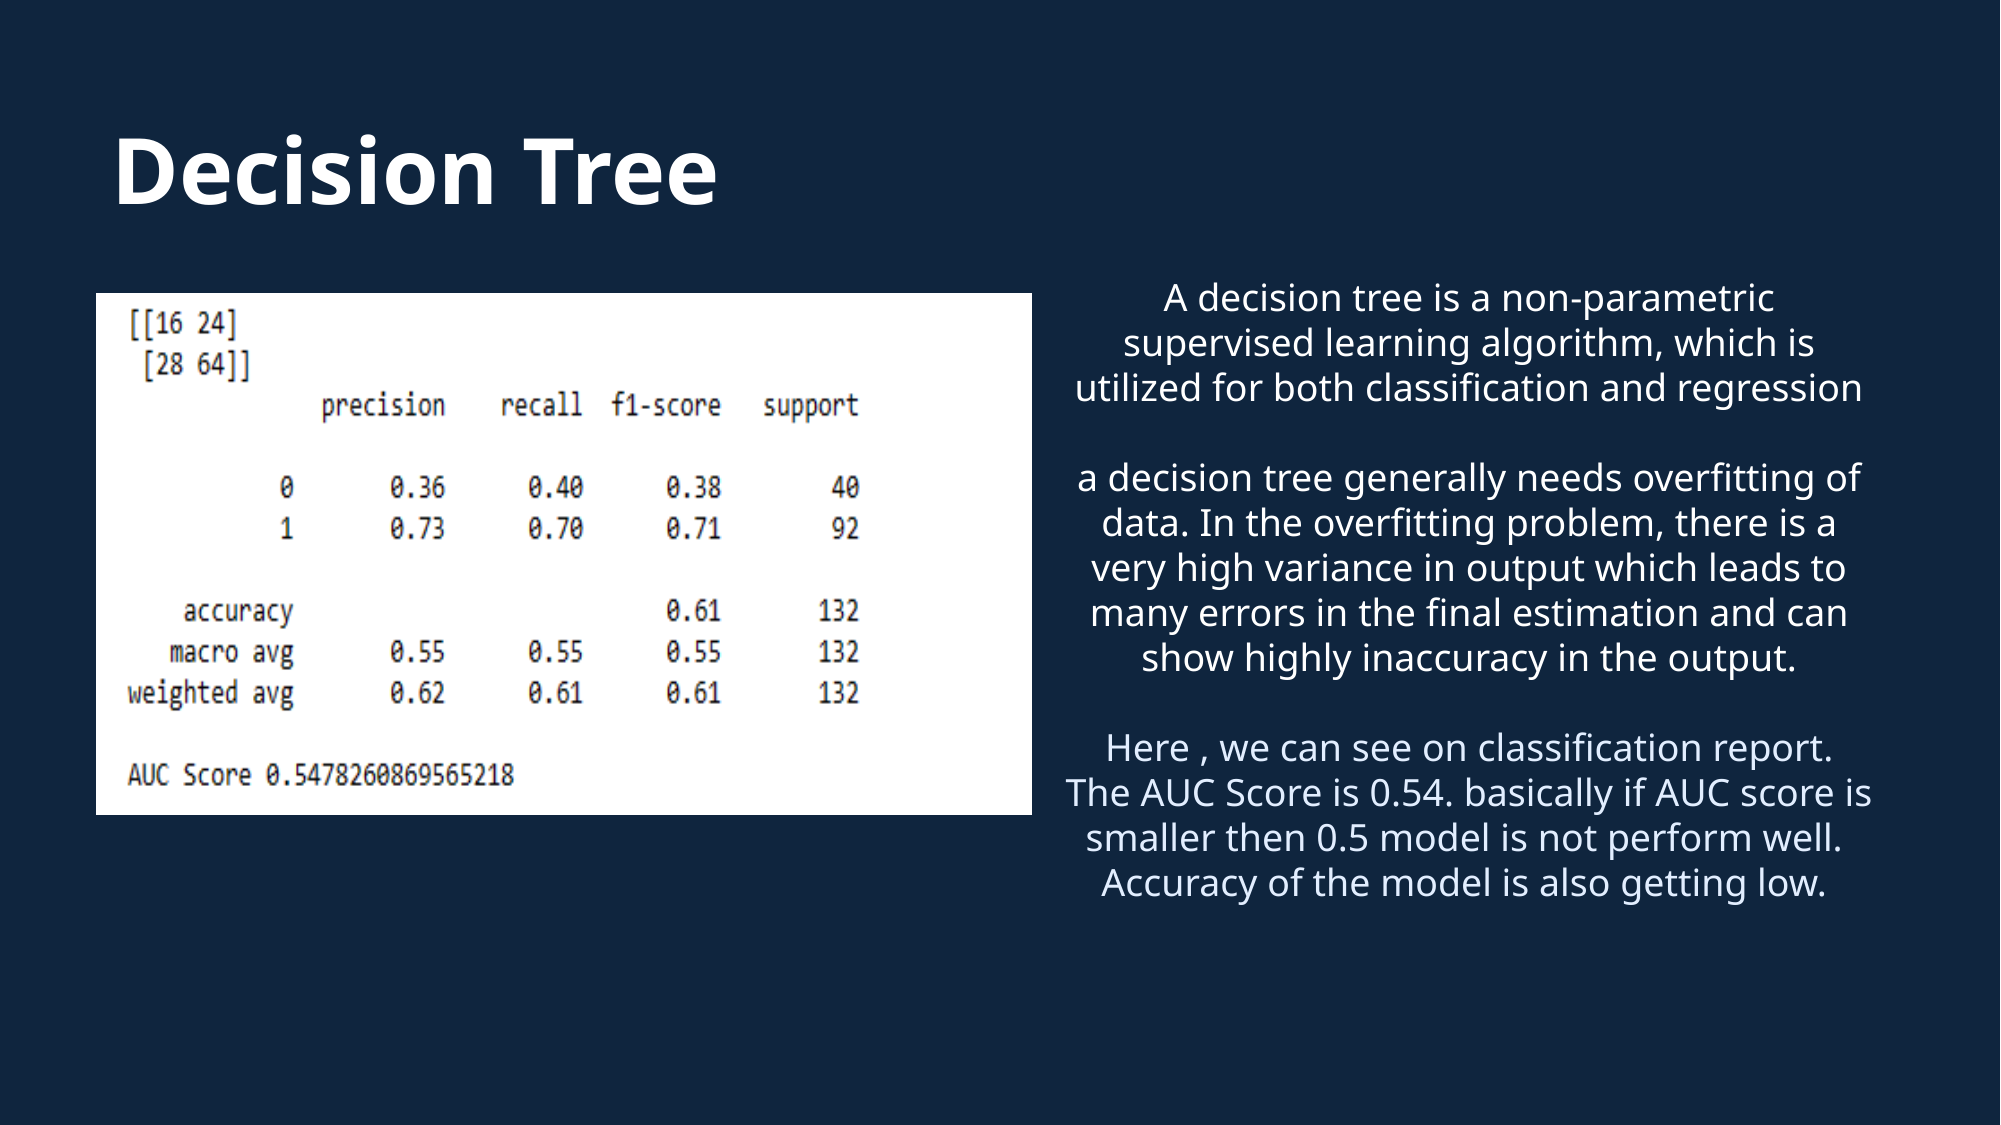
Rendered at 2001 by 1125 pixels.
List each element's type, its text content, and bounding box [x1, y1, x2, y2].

title Decision Tree [96, 83, 1822, 267]
picture [96, 293, 1032, 815]
text_box A decision tree is a non-parametric supervised learning algorithm, which is utilized for both classification and regression a decision tree generally needs overfitting of data. In the overfitting problem, there is a very high variance in output which leads to many errors in the final estimation and can show highly inaccuracy in the output. Here , we can see on classification report. The AUC Score is 0.54. basically if AUC score is smaller then 0.5 model is not perform well. Accuracy of the model is also getting low. [1048, 266, 1891, 956]
